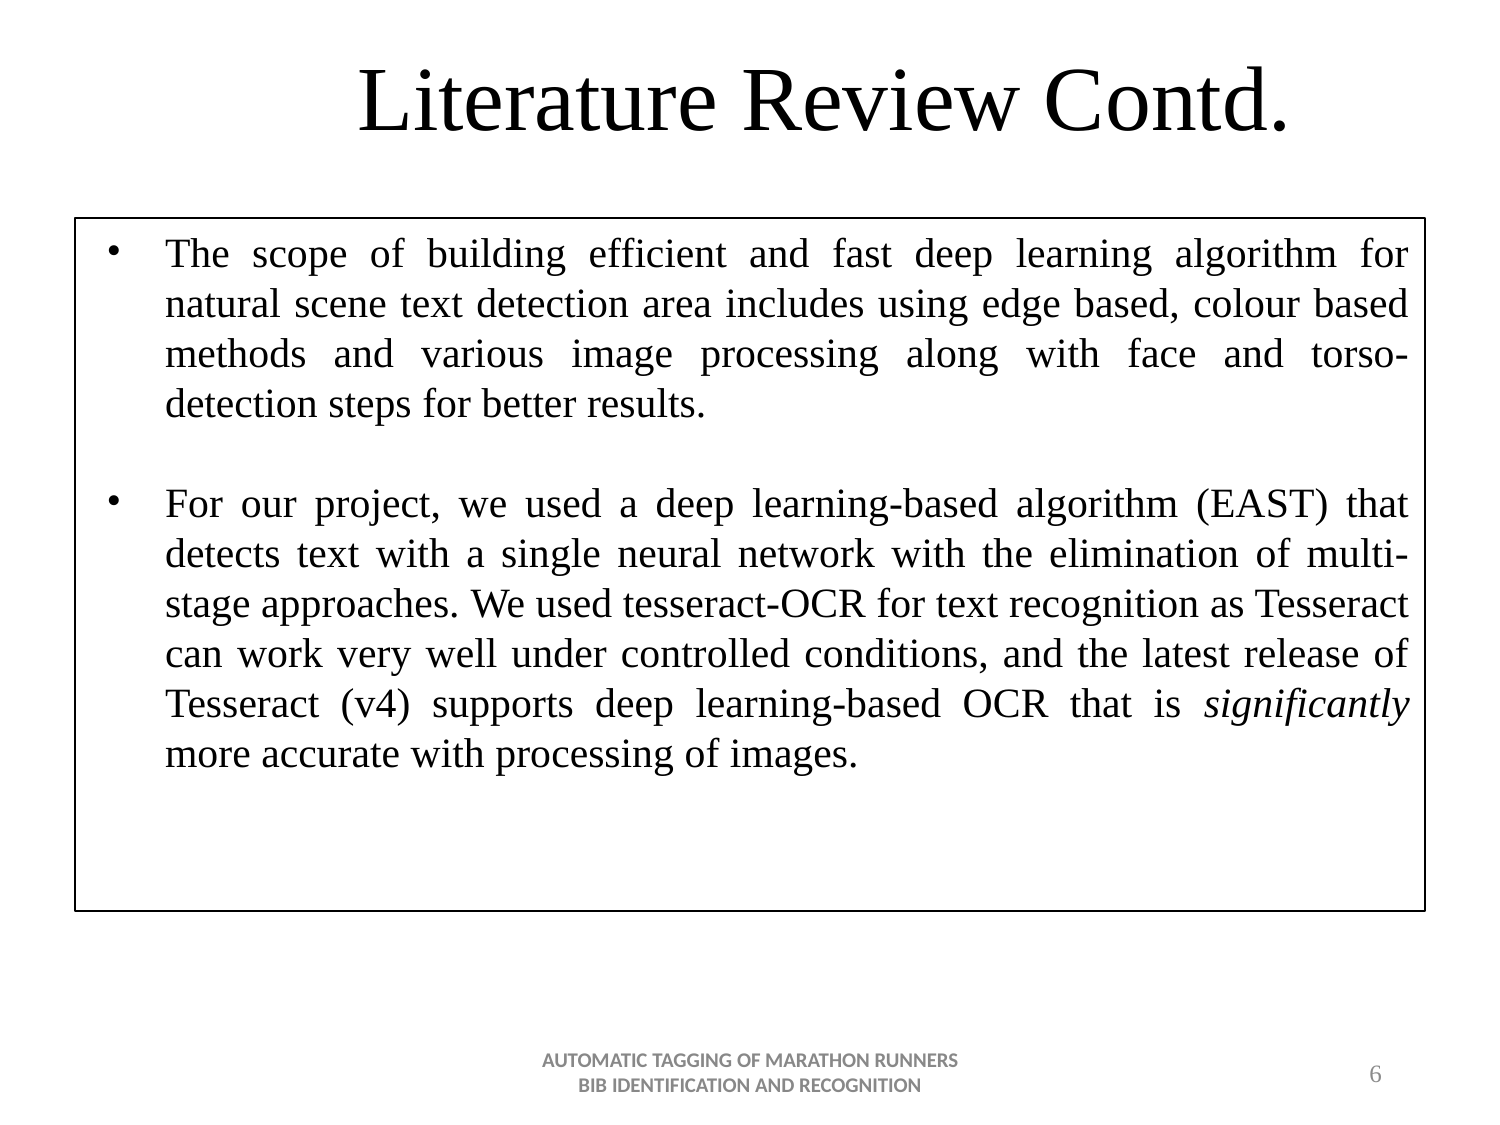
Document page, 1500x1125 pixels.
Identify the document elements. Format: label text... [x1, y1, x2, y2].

text_box AUTOMATIC TAGGING OF MARATHON RUNNERS BIB IDENTIFICATION AND RECOGNITION [521, 1031, 979, 1114]
list The scope of building efficient and fast deep learning algorithm for natural scene text detection area includes using edge based, colour based methods and various image processing along with face and torso- detection steps for better results. For our project, we used a deep learning-based algorithm (EAST) that detects text with a single neural network with the elimination of multi-stage approaches. We used tesseract-OCR for text recognition as Tesseract can work very well under controlled conditions, and the latest release of Tesseract (v4) supports deep learning-based OCR that is significantly more accurate with processing of images. [75, 218, 1425, 911]
slide_number 6 [1059, 1042, 1397, 1103]
title Literature Review Contd. [75, 0, 1425, 188]
